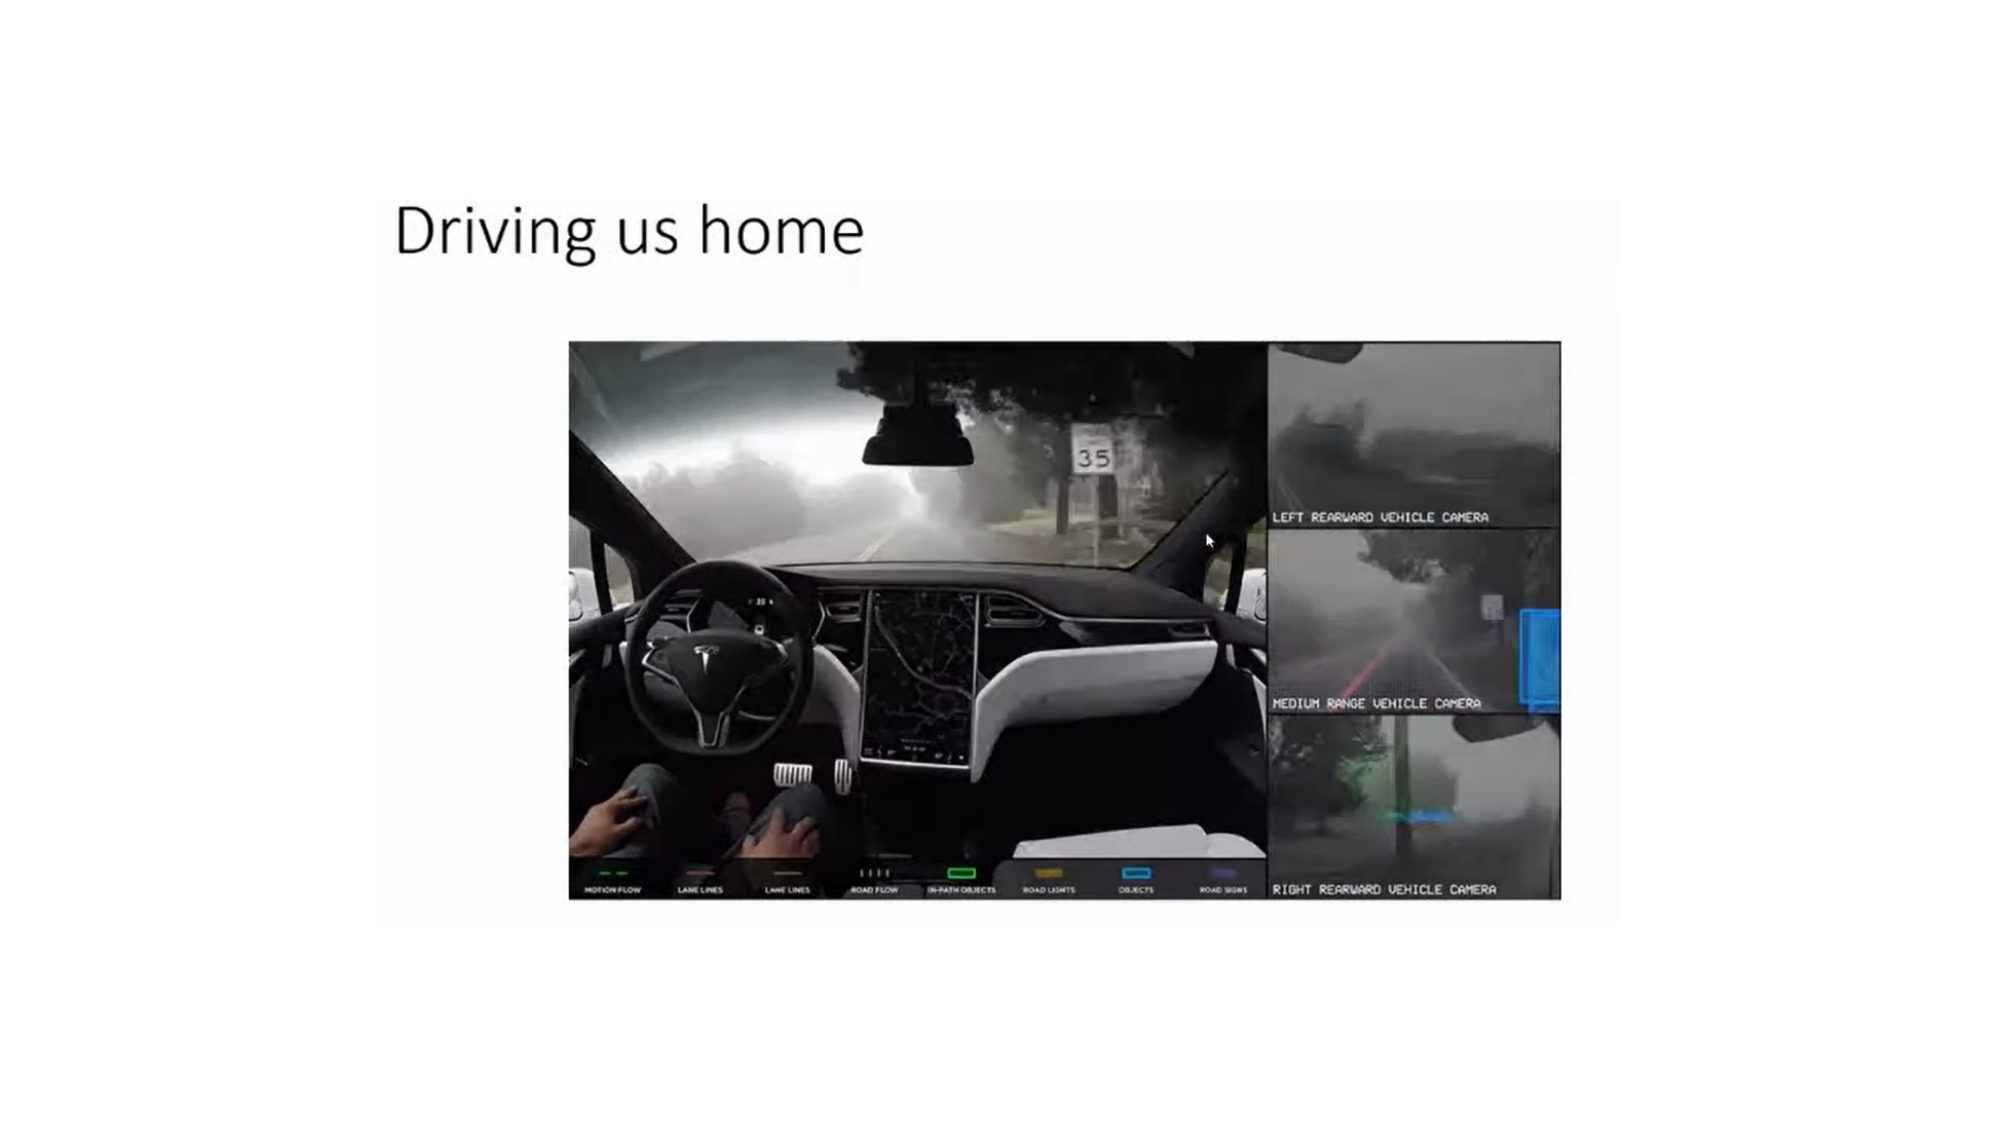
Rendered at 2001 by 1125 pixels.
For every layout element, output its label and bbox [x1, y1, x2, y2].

picture [380, 198, 1620, 927]
